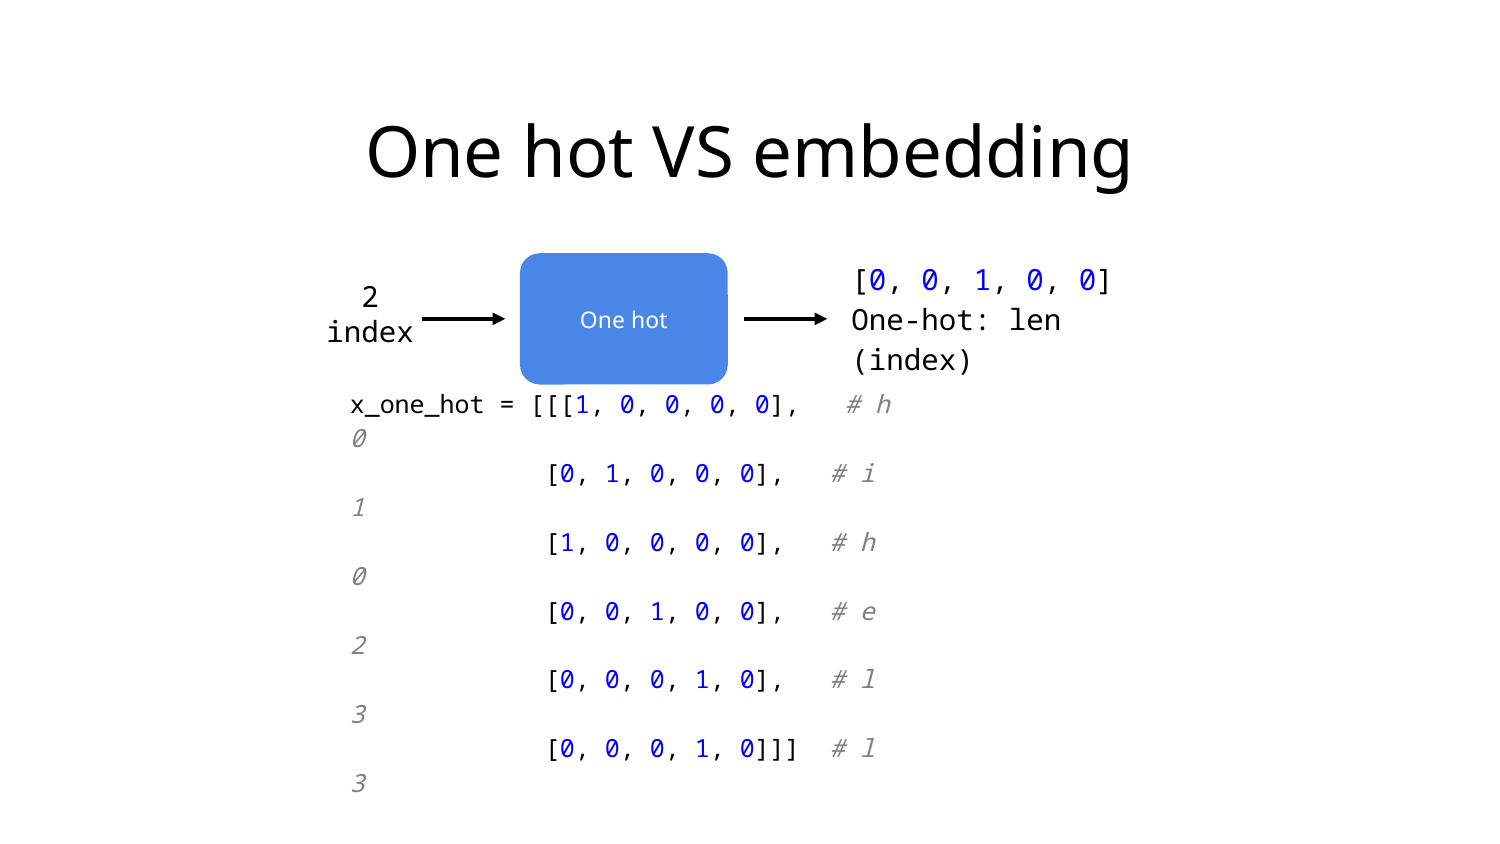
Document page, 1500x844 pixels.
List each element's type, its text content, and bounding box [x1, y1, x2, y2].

title One hot VS embedding [70, 94, 1430, 205]
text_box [304, 252, 1196, 385]
text_box x_one_hot = [[[1, 0, 0, 0, 0], # h 0 [0, 1, 0, 0, 0], # i 1 [1, 0, 0, 0, 0], # h 0 [0, 0, 1, 0, 0], # e 2 [0, 0, 0, 1, 0], # l 3 [0, 0, 0, 1, 0]]] # l 3 [334, 426, 919, 755]
